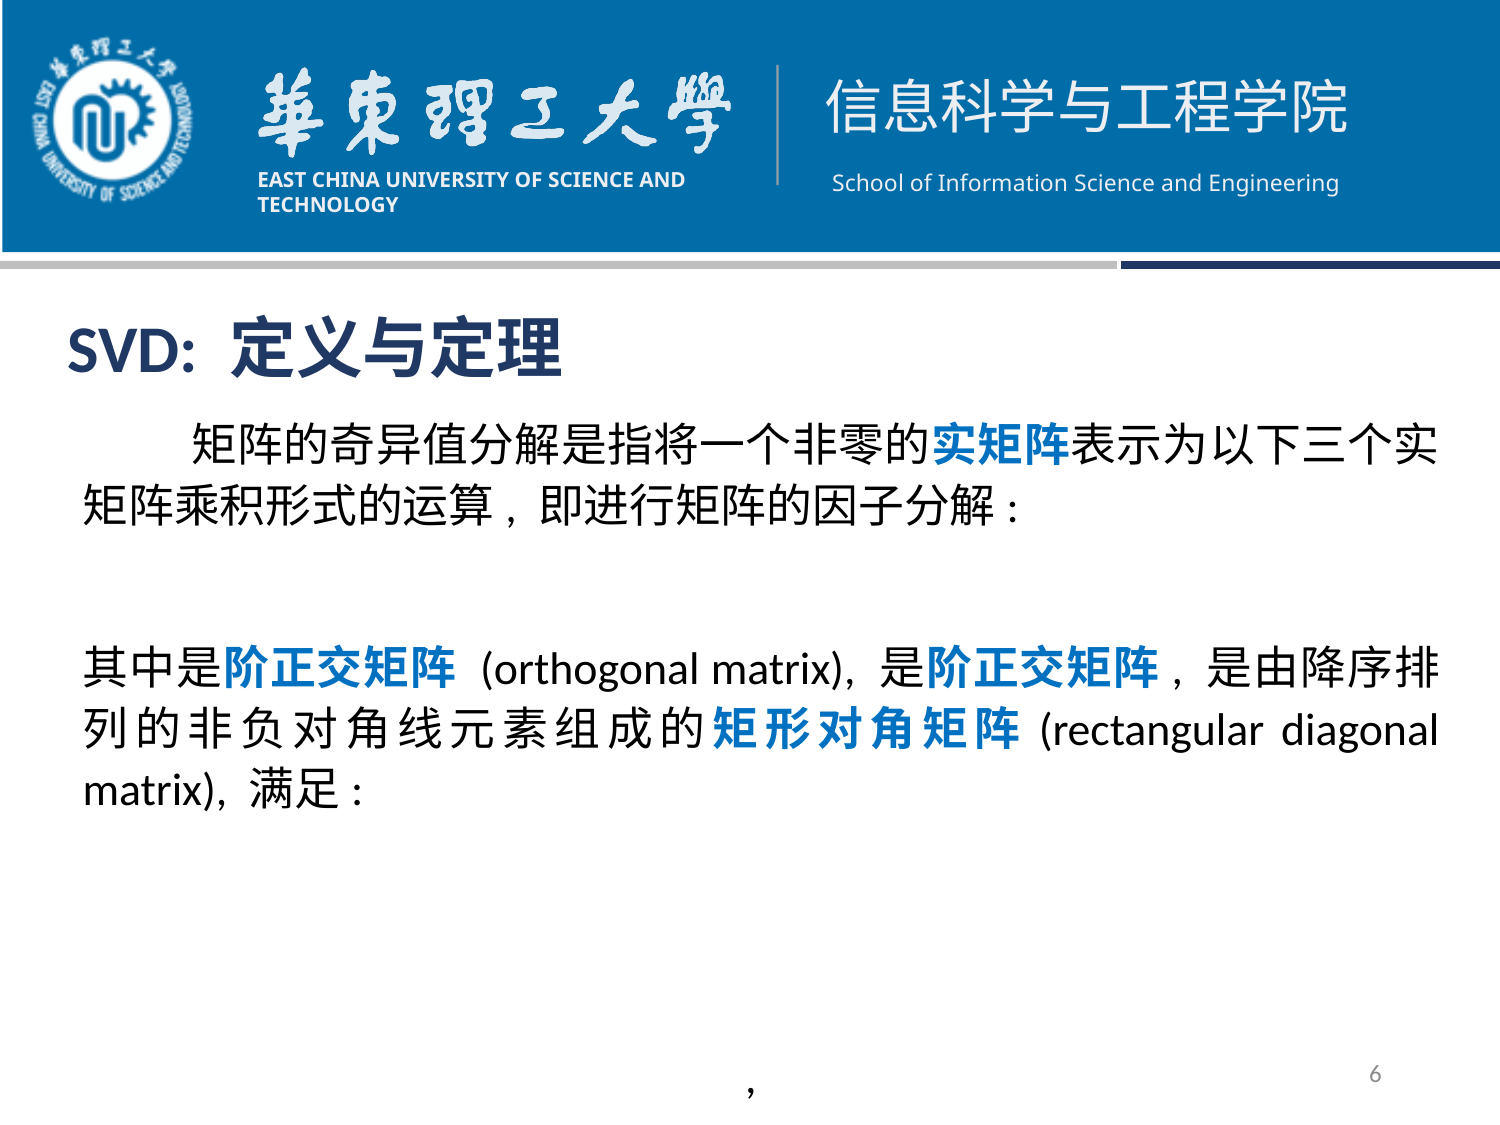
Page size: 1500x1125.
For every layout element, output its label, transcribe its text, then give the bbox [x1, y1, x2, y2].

picture [22, 32, 202, 214]
slide_number 6 [1059, 1042, 1397, 1103]
text_box SVD: 定义与定理 [56, 268, 1419, 432]
